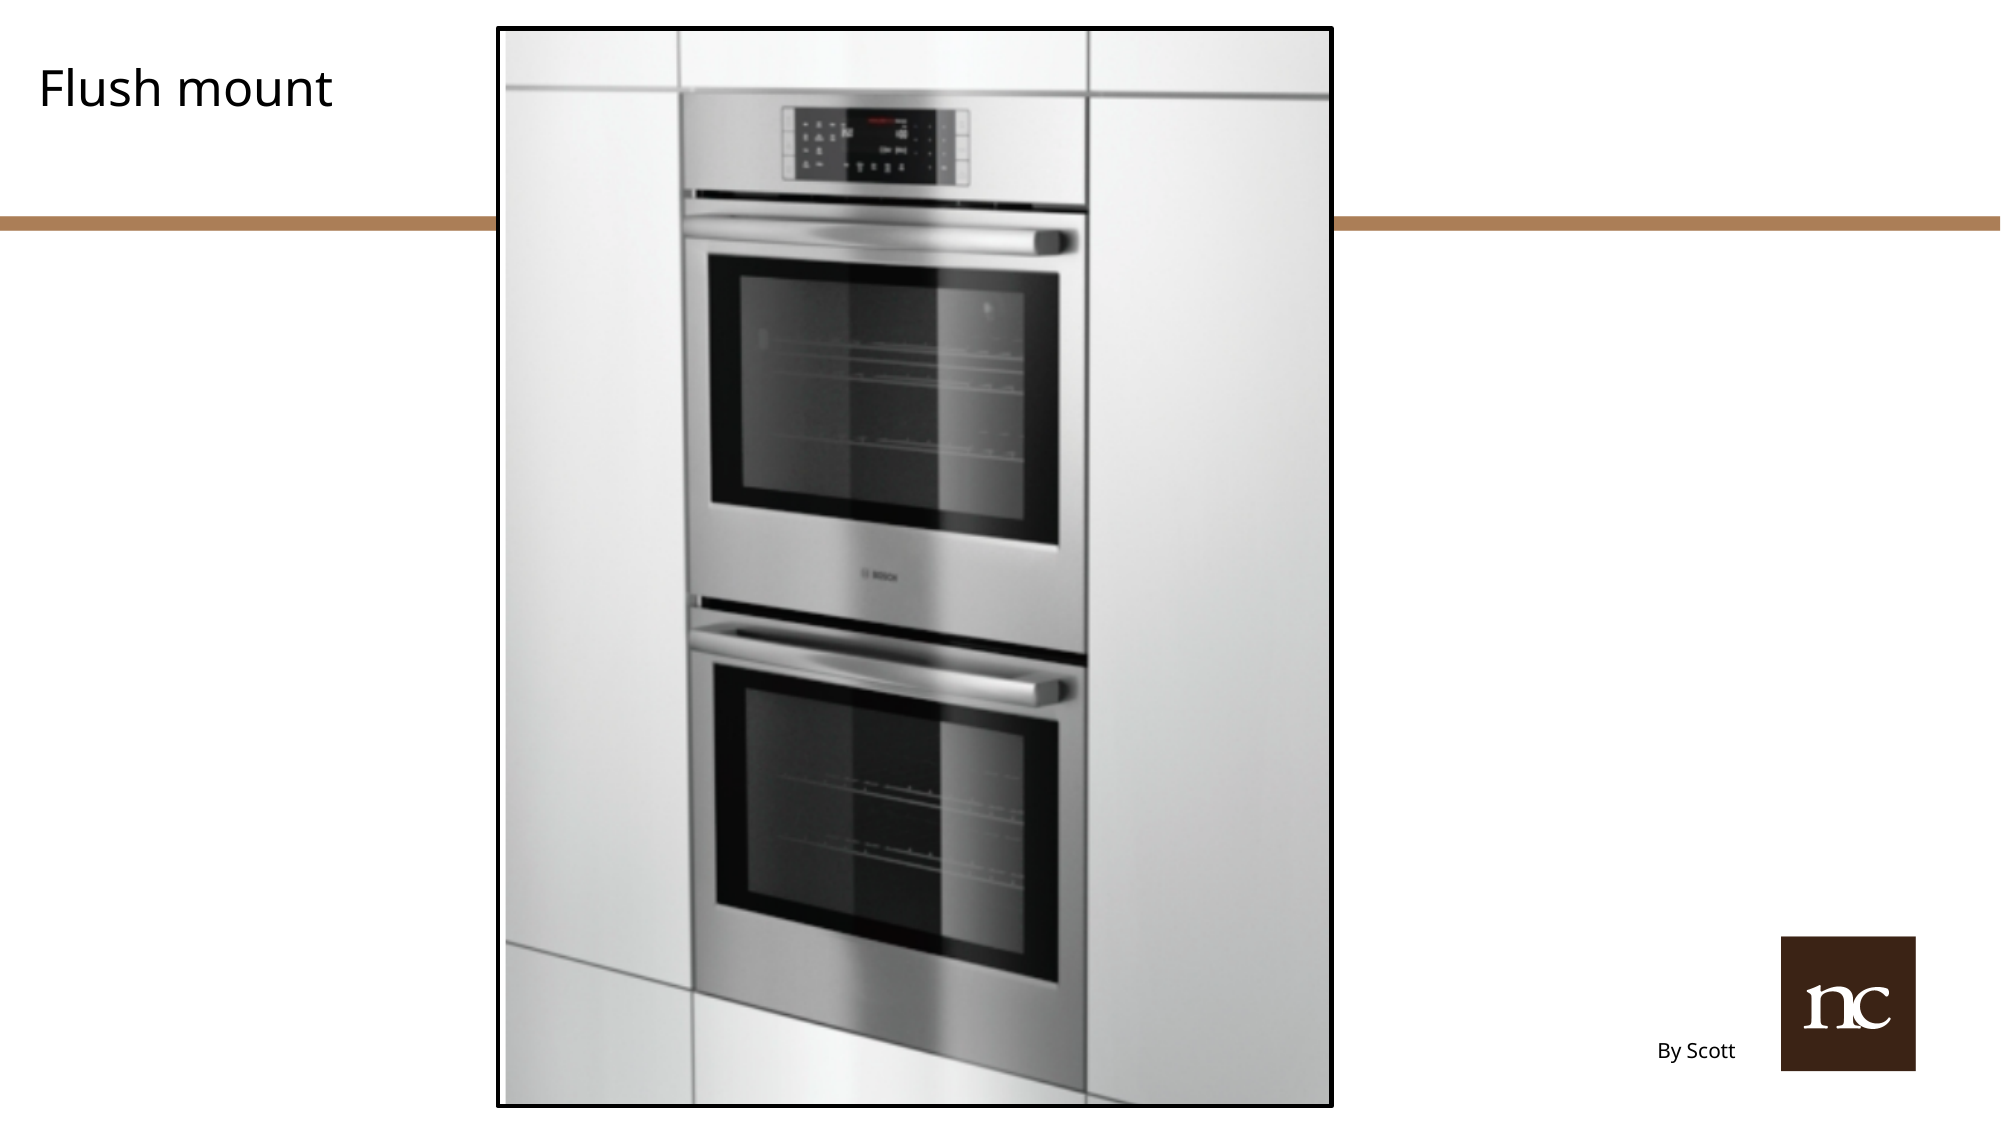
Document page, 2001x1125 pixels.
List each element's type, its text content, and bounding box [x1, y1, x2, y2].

text_box Flush mount [23, 48, 500, 124]
picture [0, 0, 2001, 1125]
text_box By Scott [1642, 1030, 1751, 1070]
